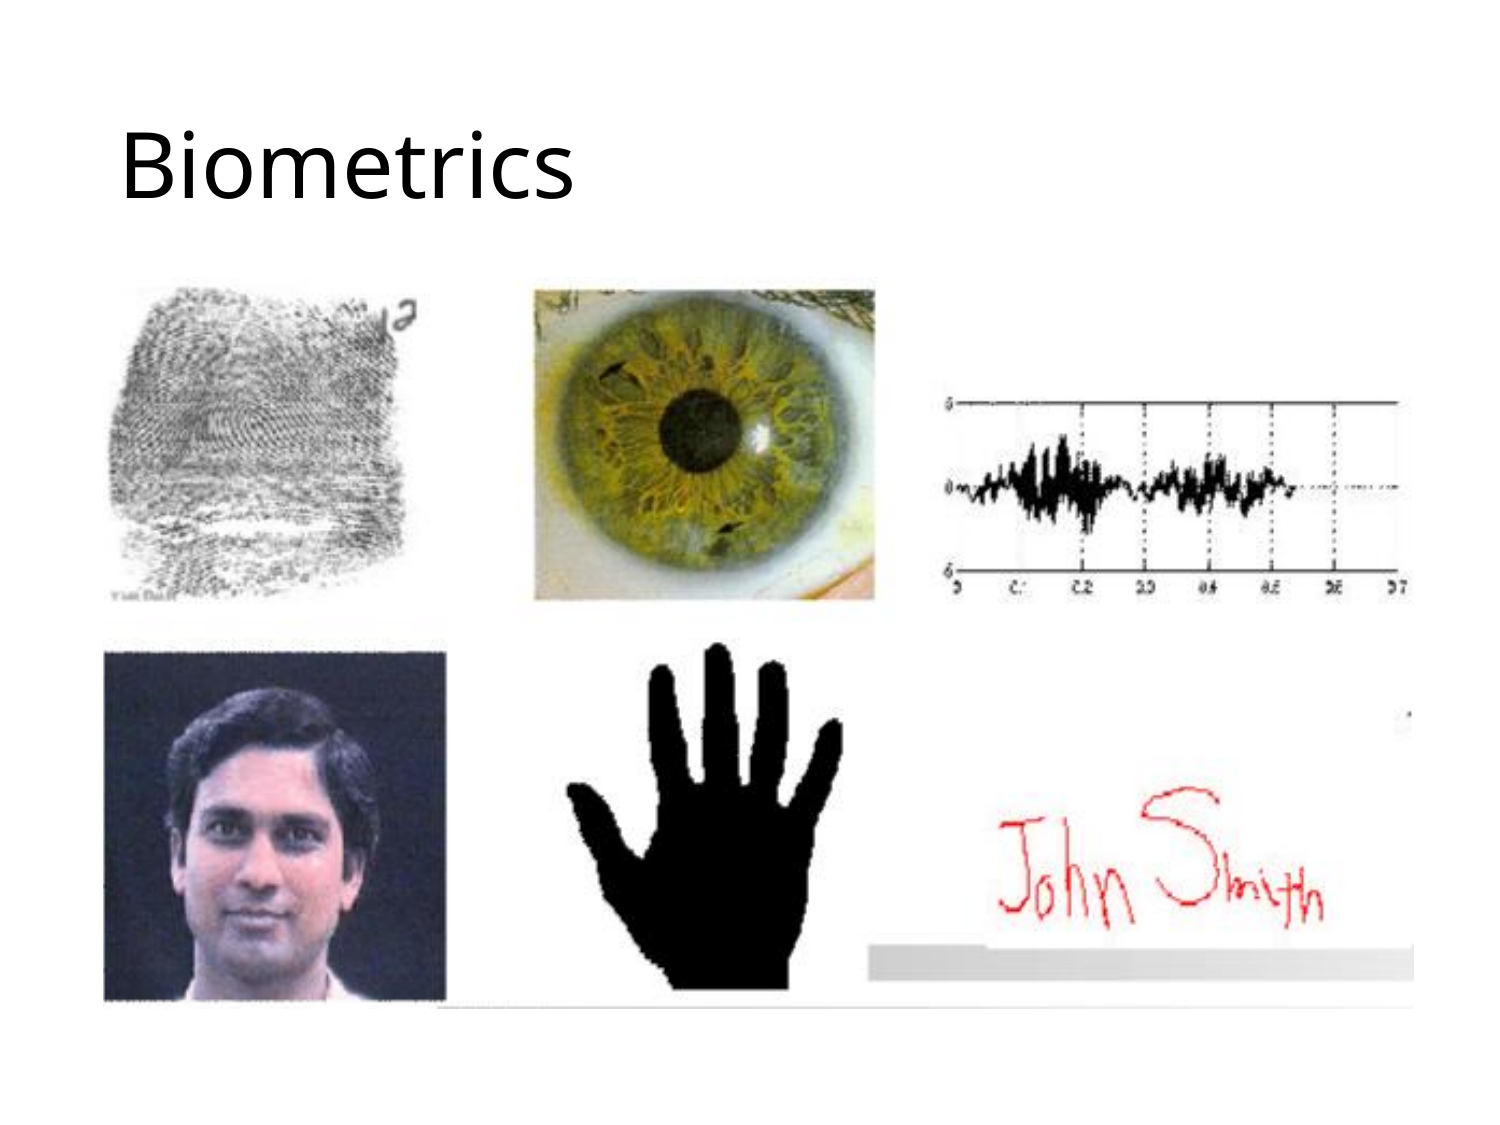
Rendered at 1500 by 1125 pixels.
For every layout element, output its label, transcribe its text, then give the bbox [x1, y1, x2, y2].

title Biometrics [103, 59, 1397, 277]
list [103, 277, 1413, 1009]
